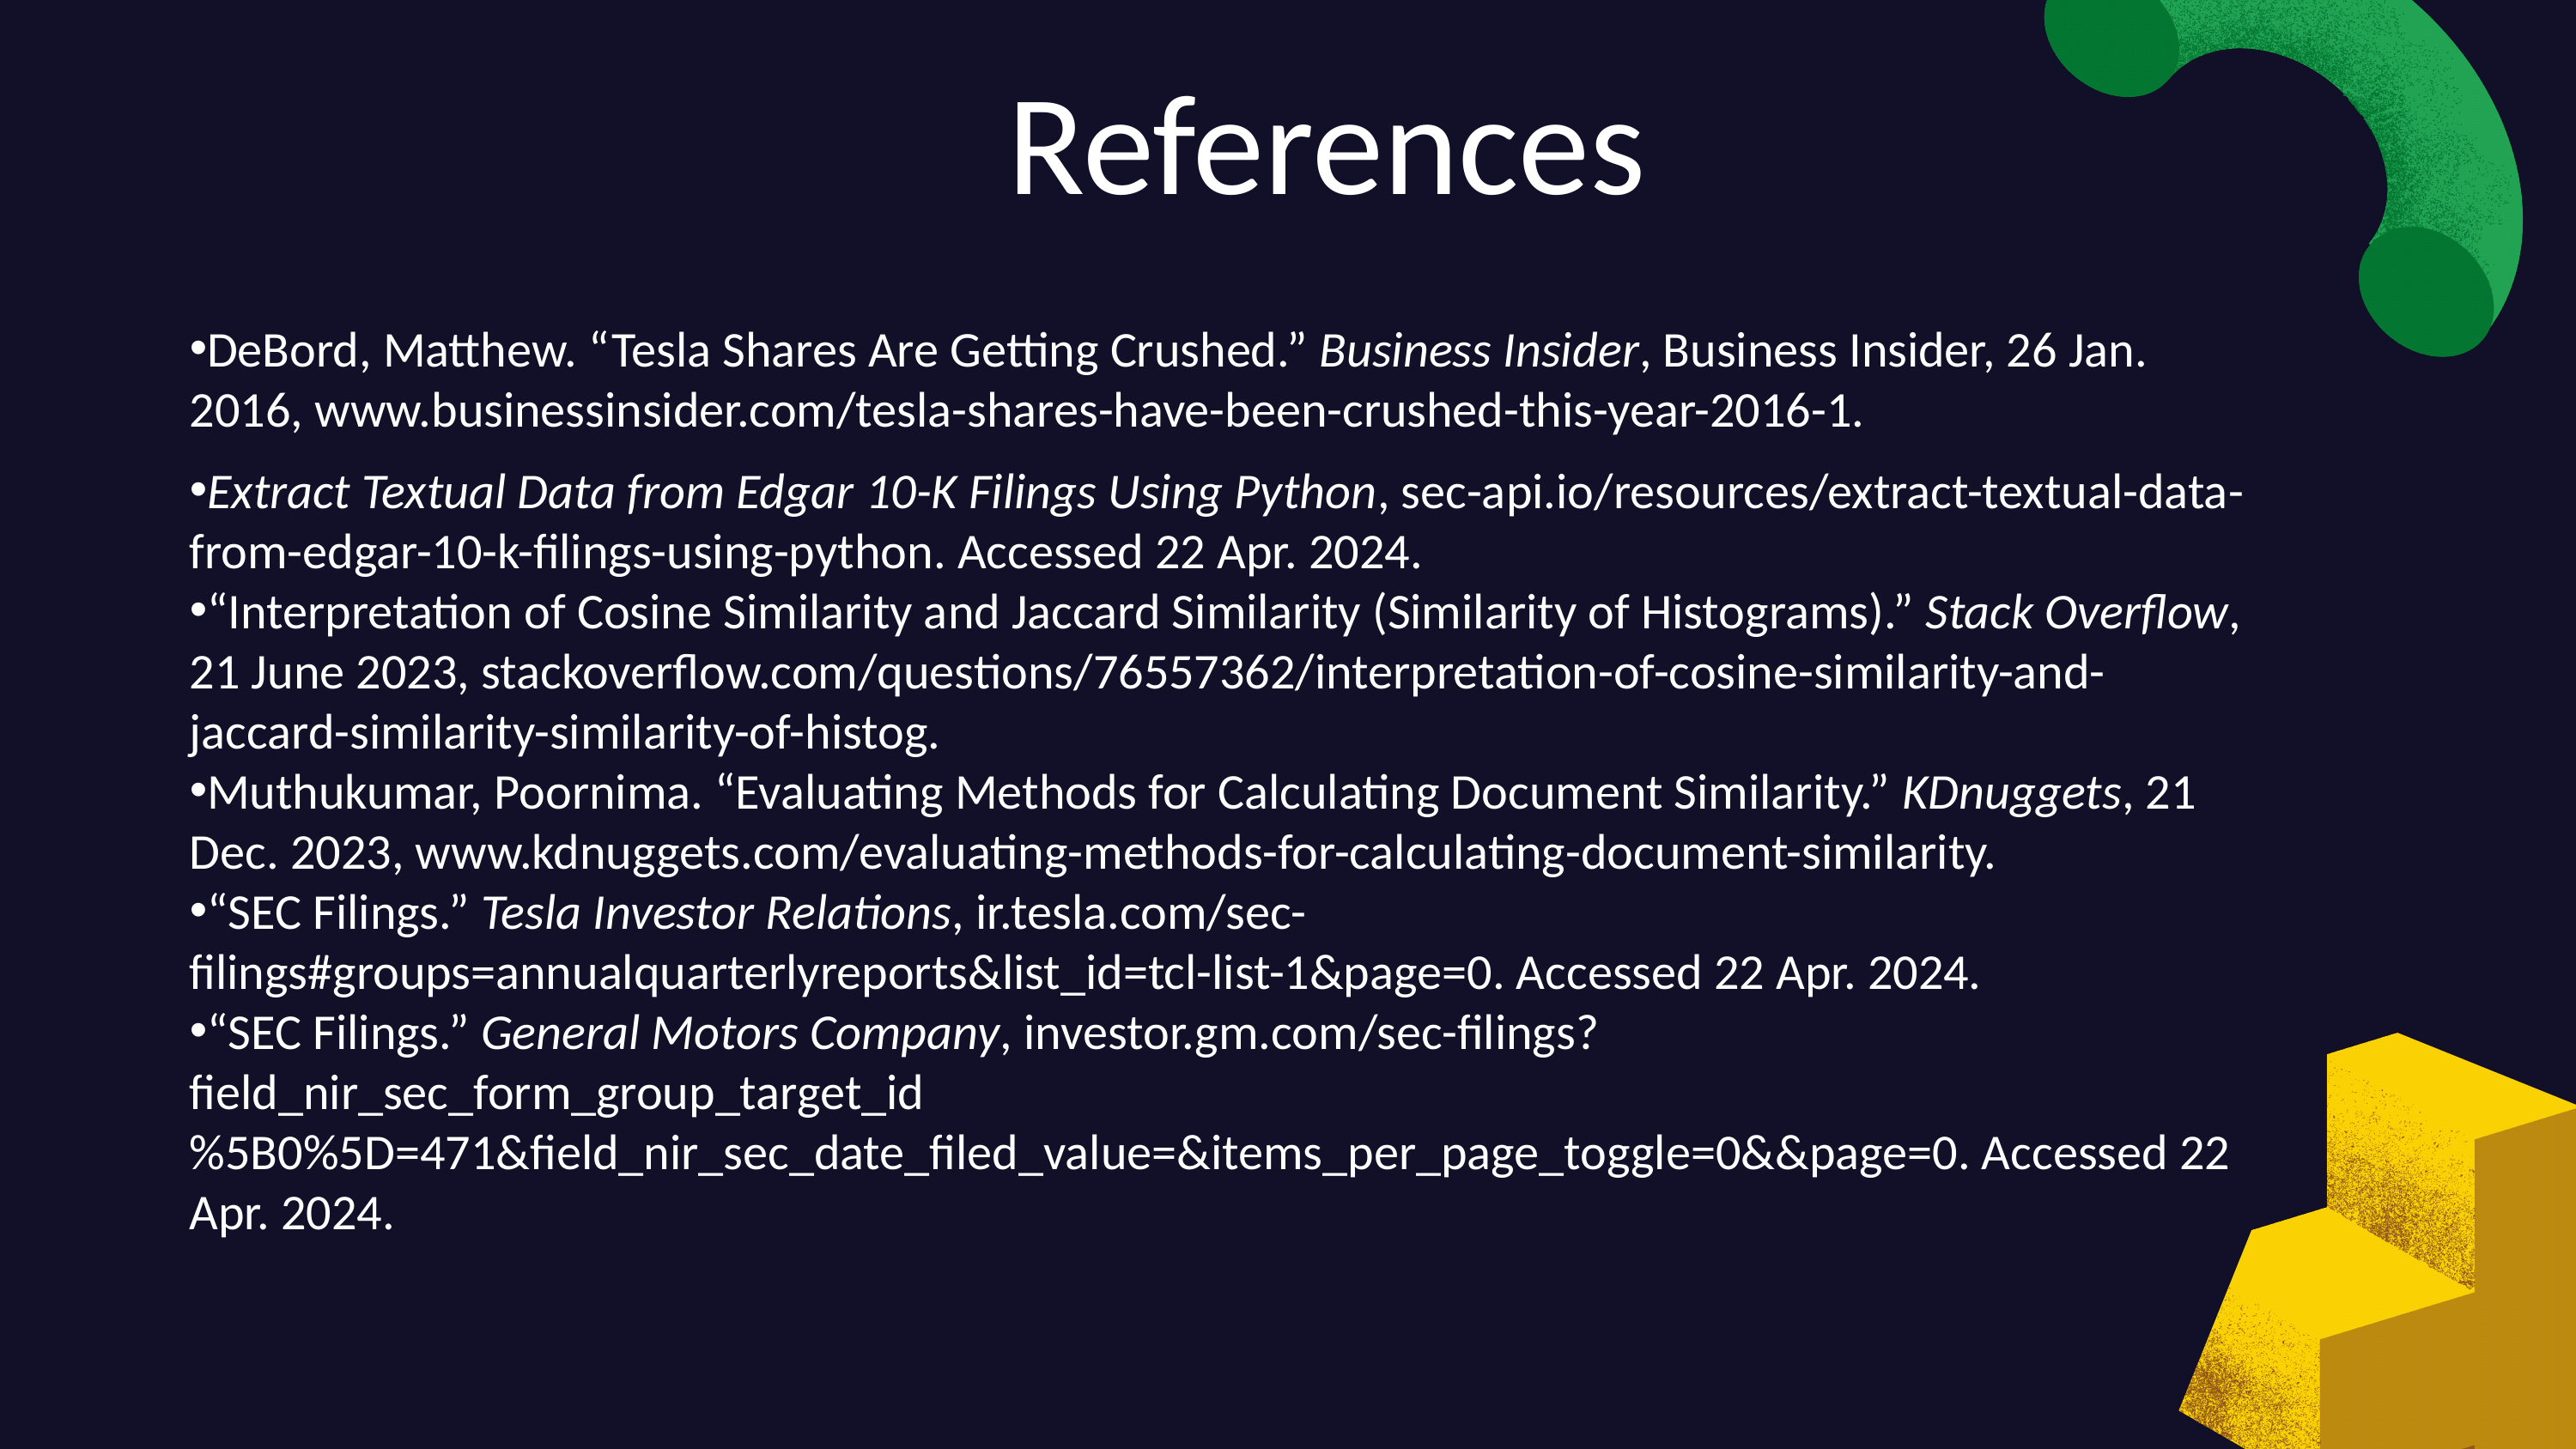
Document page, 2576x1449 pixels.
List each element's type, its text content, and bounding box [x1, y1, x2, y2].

text_box [2171, 1009, 2576, 1449]
text_box DeBord, Matthew. “Tesla Shares Are Getting Crushed.” Business Insider, Business Insider, 26 Jan. 2016, www.businessinsider.com/tesla-shares-have-been-crushed-this-year-2016-1. Extract Textual Data from Edgar 10-K Filings Using Python, sec-api.io/resources/extract-textual-data-from-edgar-10-k-filings-using-python. Accessed 22 Apr. 2024. “Interpretation of Cosine Similarity and Jaccard Similarity (Similarity of Histograms).” Stack Overflow, 21 June 2023, stackoverflow.com/questions/76557362/interpretation-of-cosine-similarity-and-jaccard-similarity-similarity-of-histog. Muthukumar, Poornima. “Evaluating Methods for Calculating Document Similarity.” KDnuggets, 21 Dec. 2023, www.kdnuggets.com/evaluating-methods-for-calculating-document-similarity. “SEC Filings.” Tesla Investor Relations, ir.tesla.com/sec-filings#groups=annualquarterlyreports&list_id=tcl-list-1&page=0. Accessed 22 Apr. 2024. “SEC Filings.” General Motors Company, investor.gm.com/sec-filings?field_nir_sec_form_group_target_id%5B0%5D=471&field_nir_sec_date_filed_value=&items_per_page_toggle=0&&page=0. Accessed 22 Apr. 2024. [189, 317, 2265, 1328]
text_box References [413, 51, 2242, 223]
text_box [2037, 0, 2533, 357]
